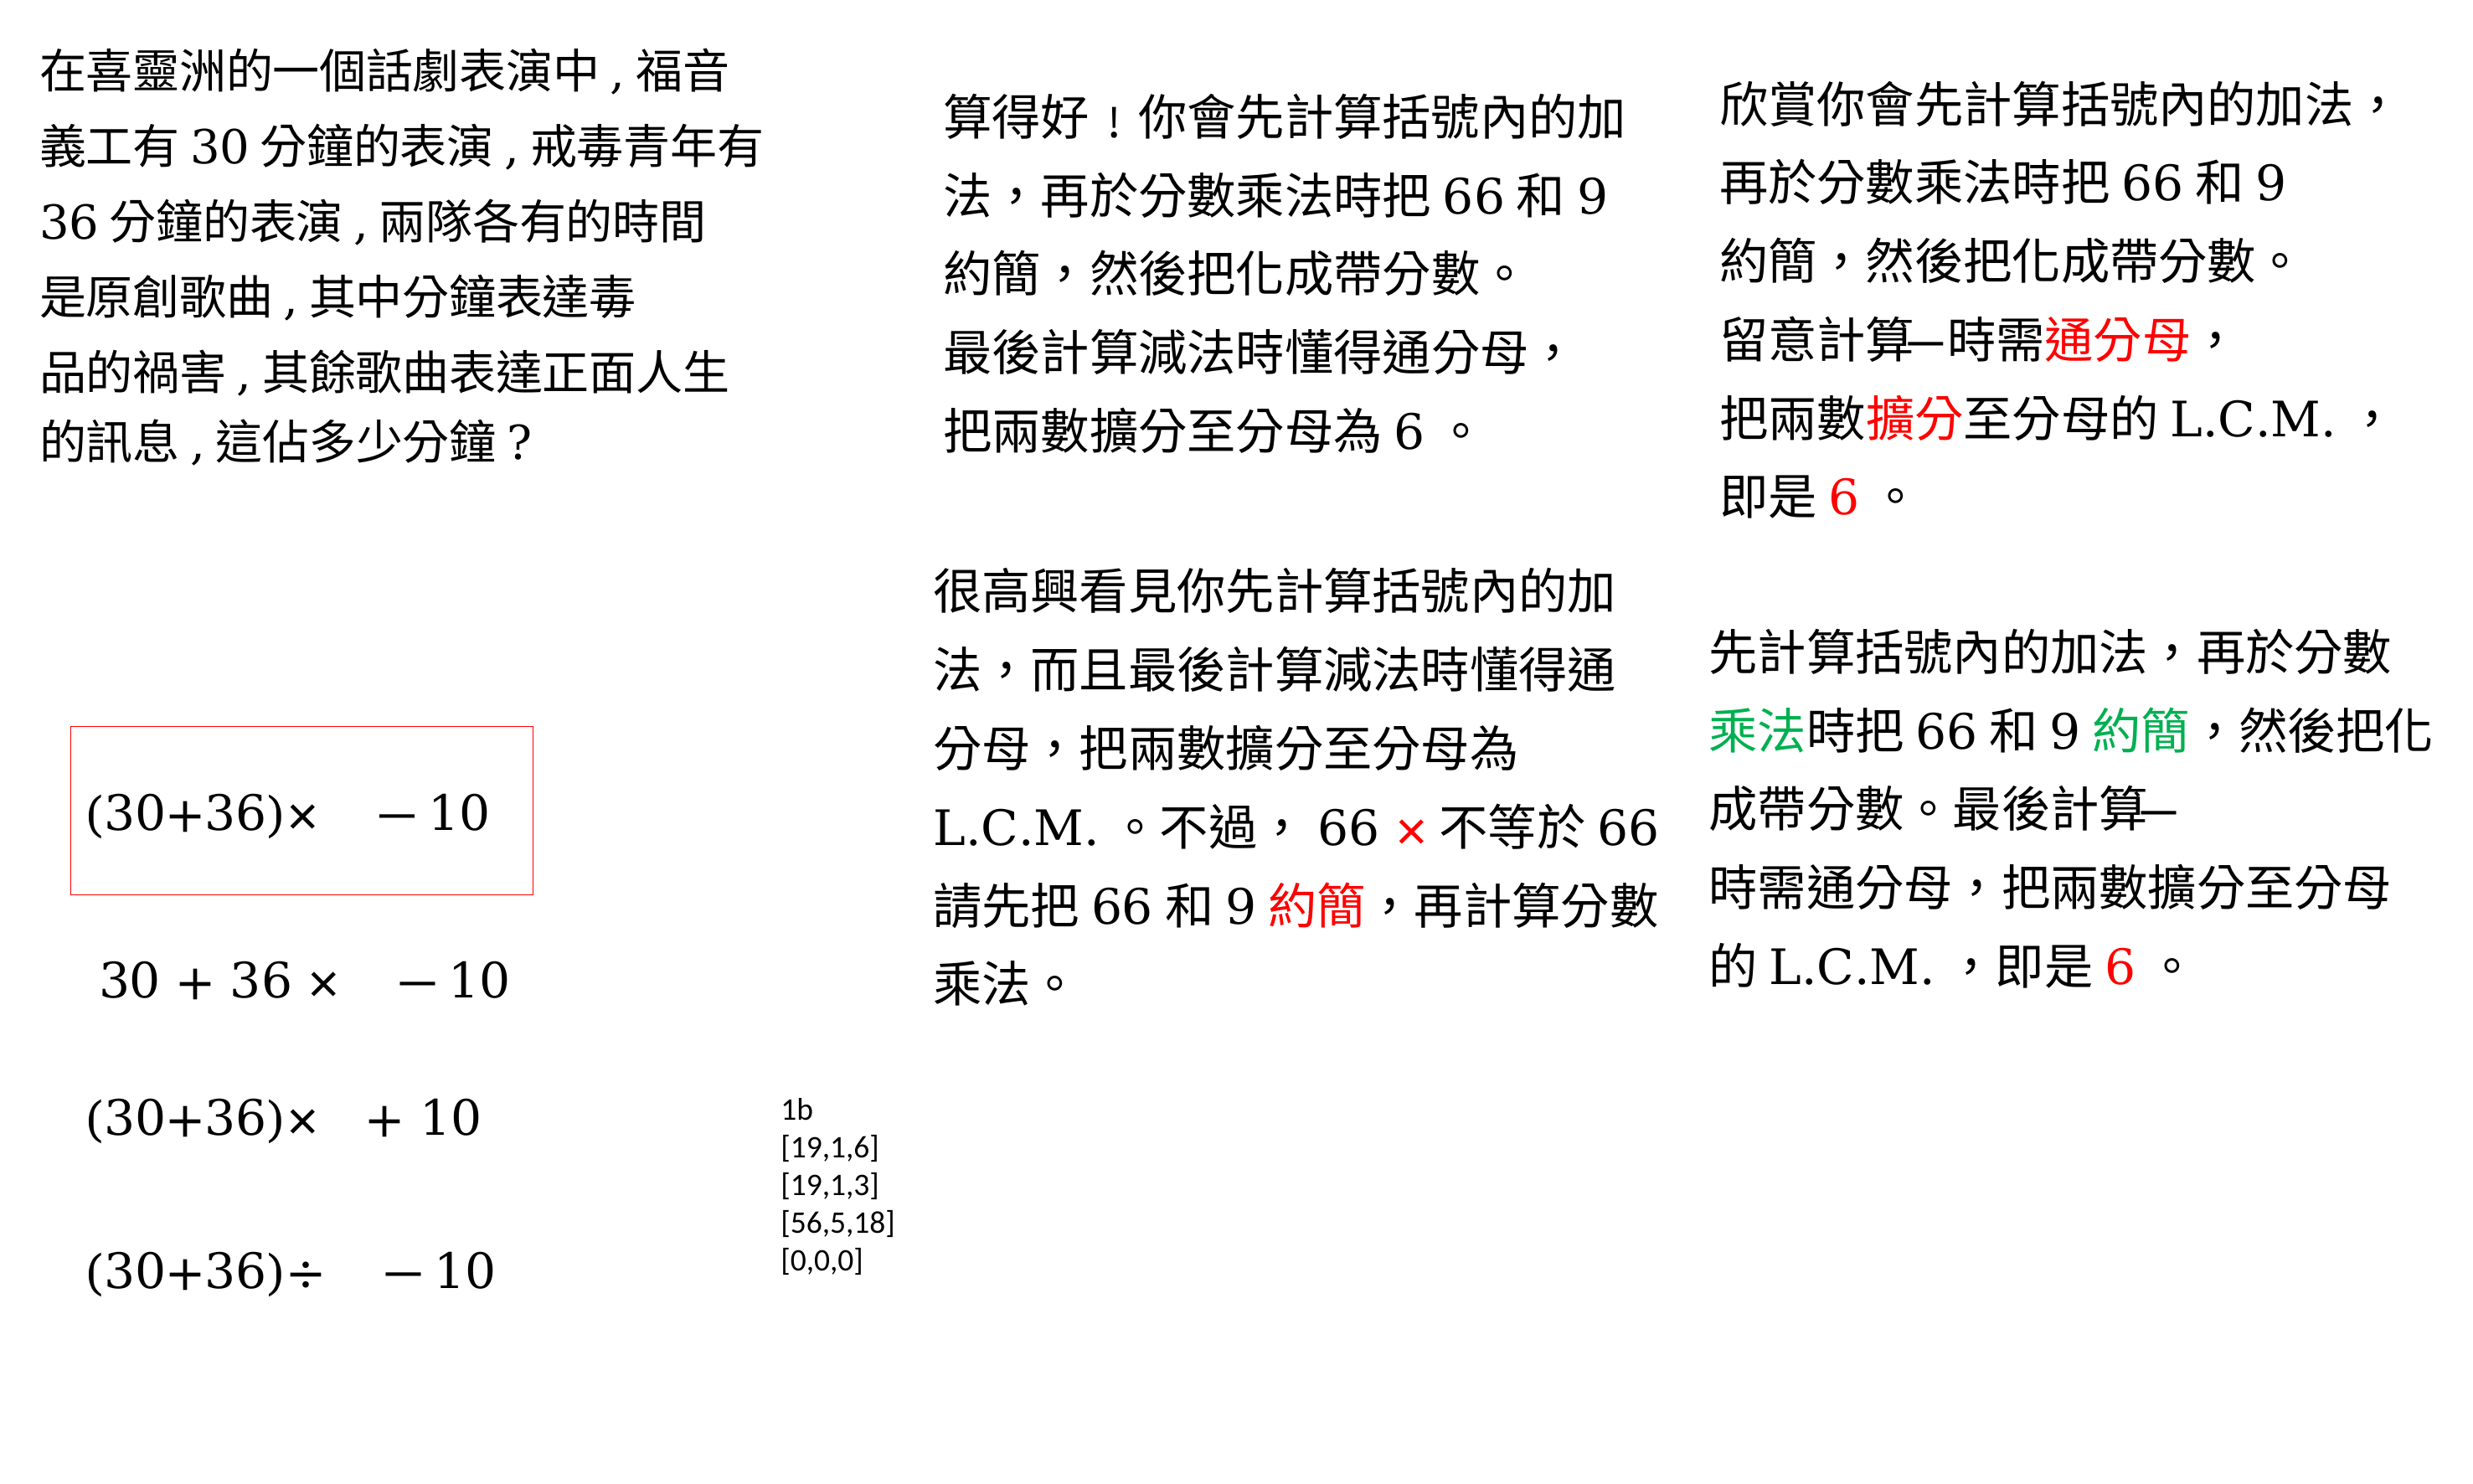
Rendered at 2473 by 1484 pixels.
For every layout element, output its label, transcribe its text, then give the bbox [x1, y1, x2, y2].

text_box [1664, 26, 2460, 551]
text_box [0, 0, 792, 495]
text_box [885, 514, 1673, 1039]
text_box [1661, 538, 2449, 1063]
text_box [895, 5, 1683, 514]
text_box 1b [19,1,6] [19,1,3] [56,5,18] [0,0,0] [768, 1083, 1012, 1284]
